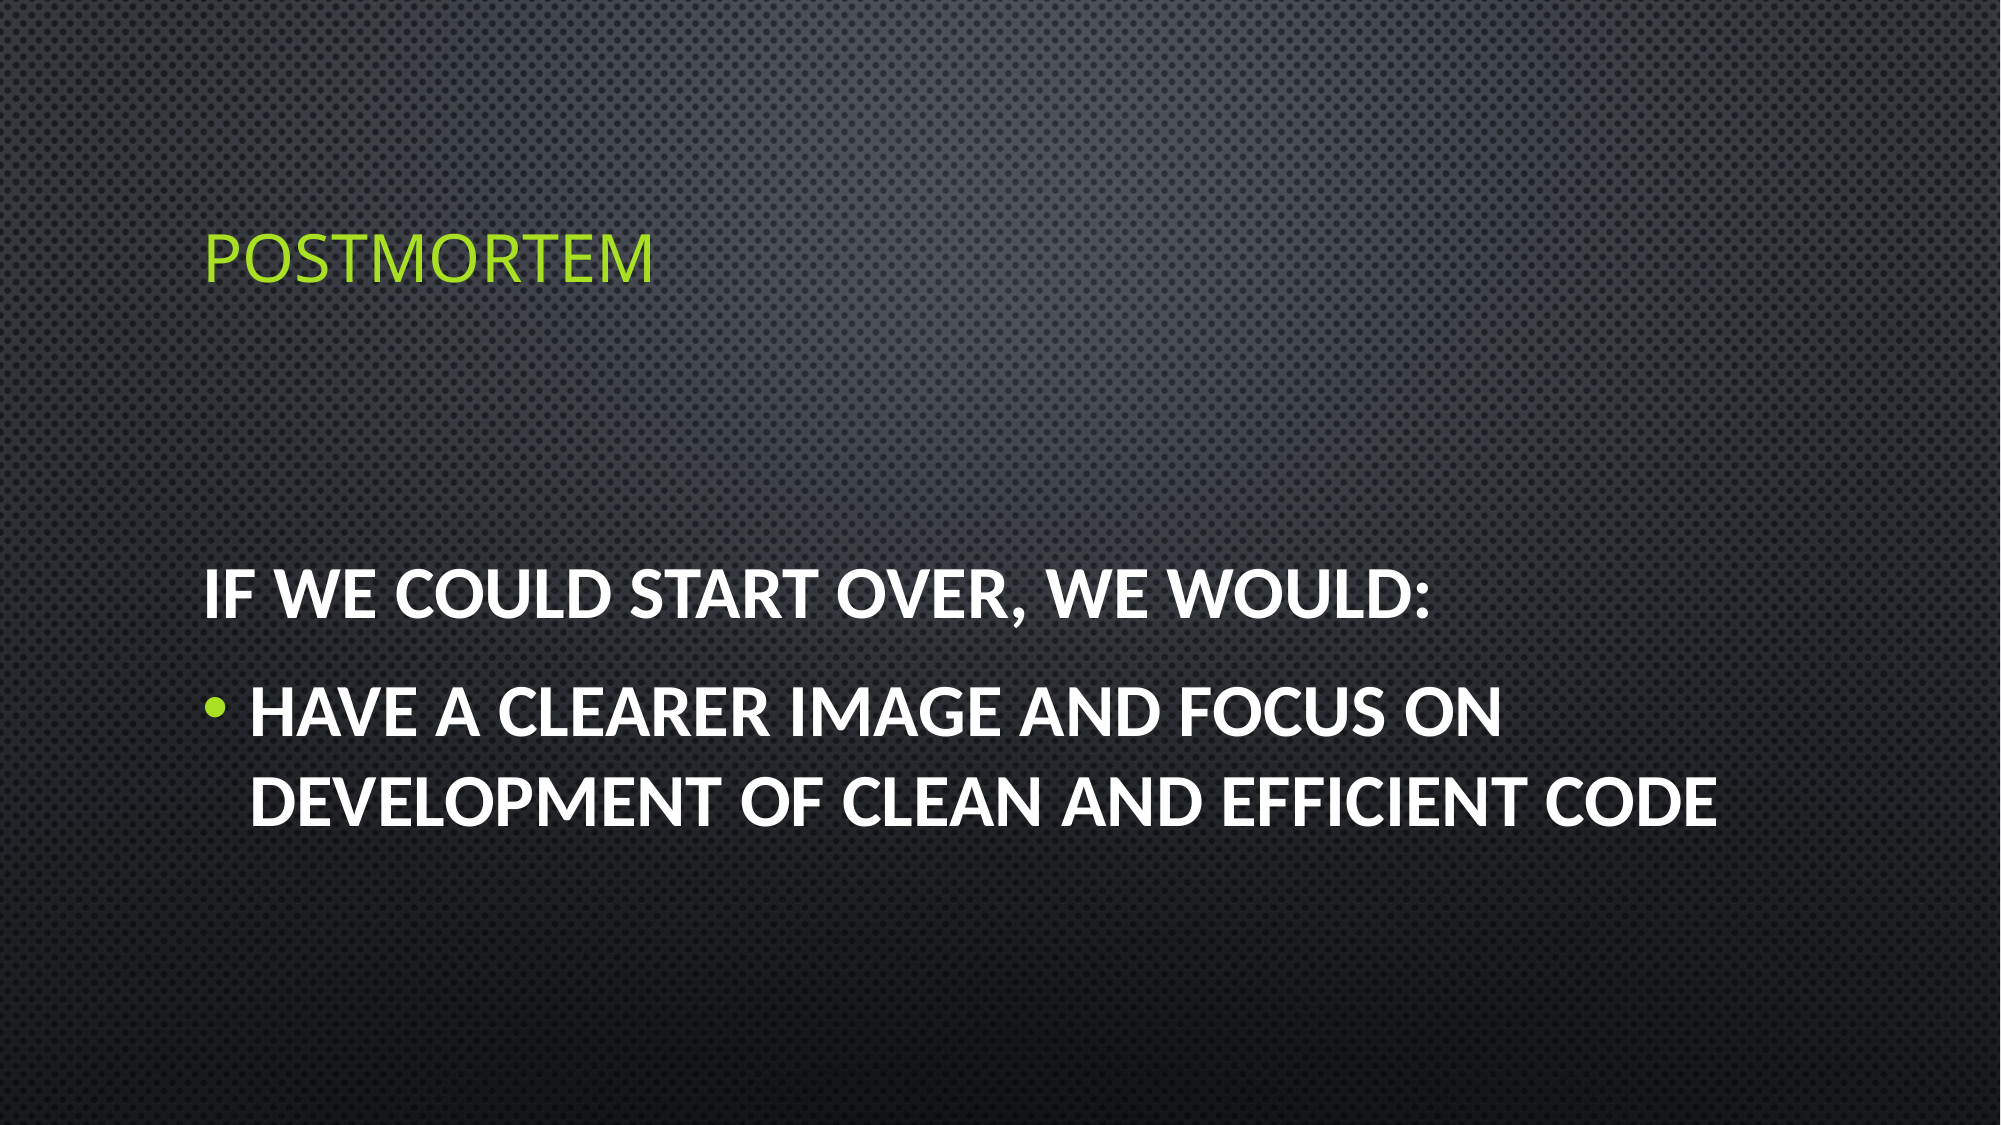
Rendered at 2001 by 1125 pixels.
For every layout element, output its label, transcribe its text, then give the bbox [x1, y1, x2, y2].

title Postmortem [187, 99, 1813, 411]
picture [0, 0, 2001, 1125]
list If we could start over, we would: have a clearer image and focus on development of clean and efficient code [187, 411, 1813, 973]
